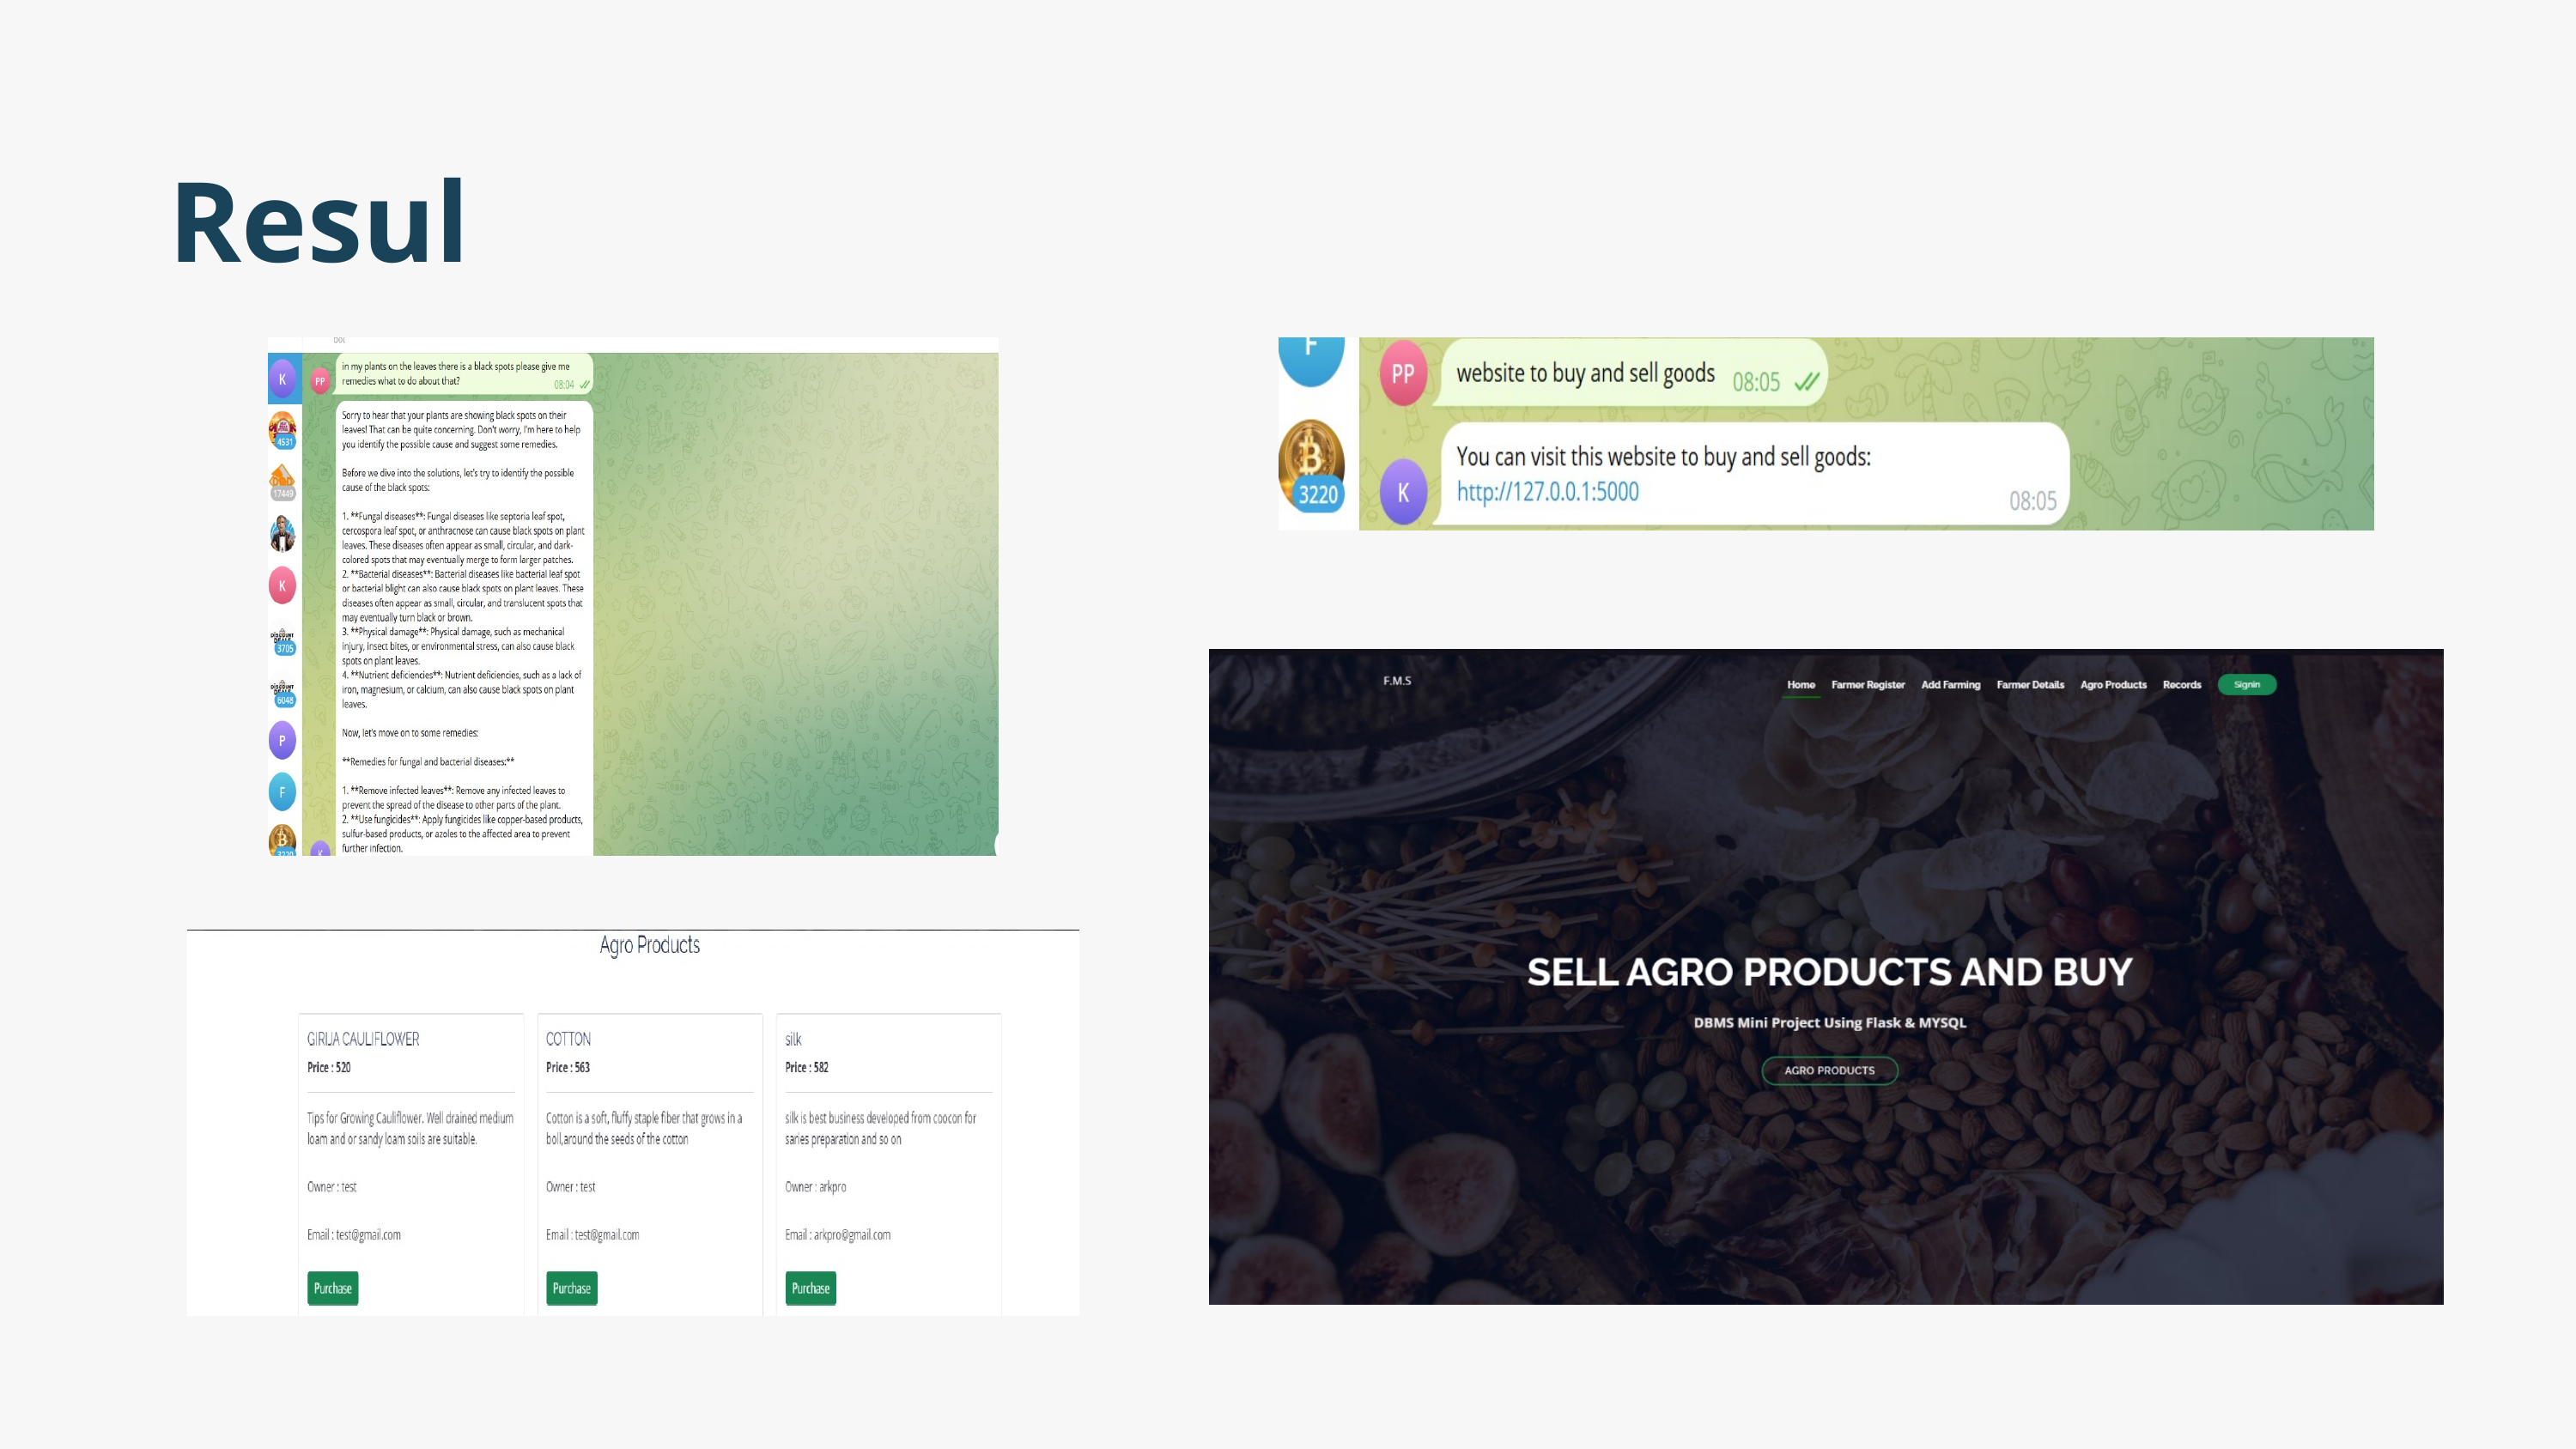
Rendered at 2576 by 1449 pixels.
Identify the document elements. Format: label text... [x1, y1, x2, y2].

text_box Results [161, 128, 477, 440]
picture [1209, 648, 2445, 1306]
picture [187, 930, 1079, 1316]
picture [1279, 337, 2374, 530]
picture [268, 337, 999, 857]
